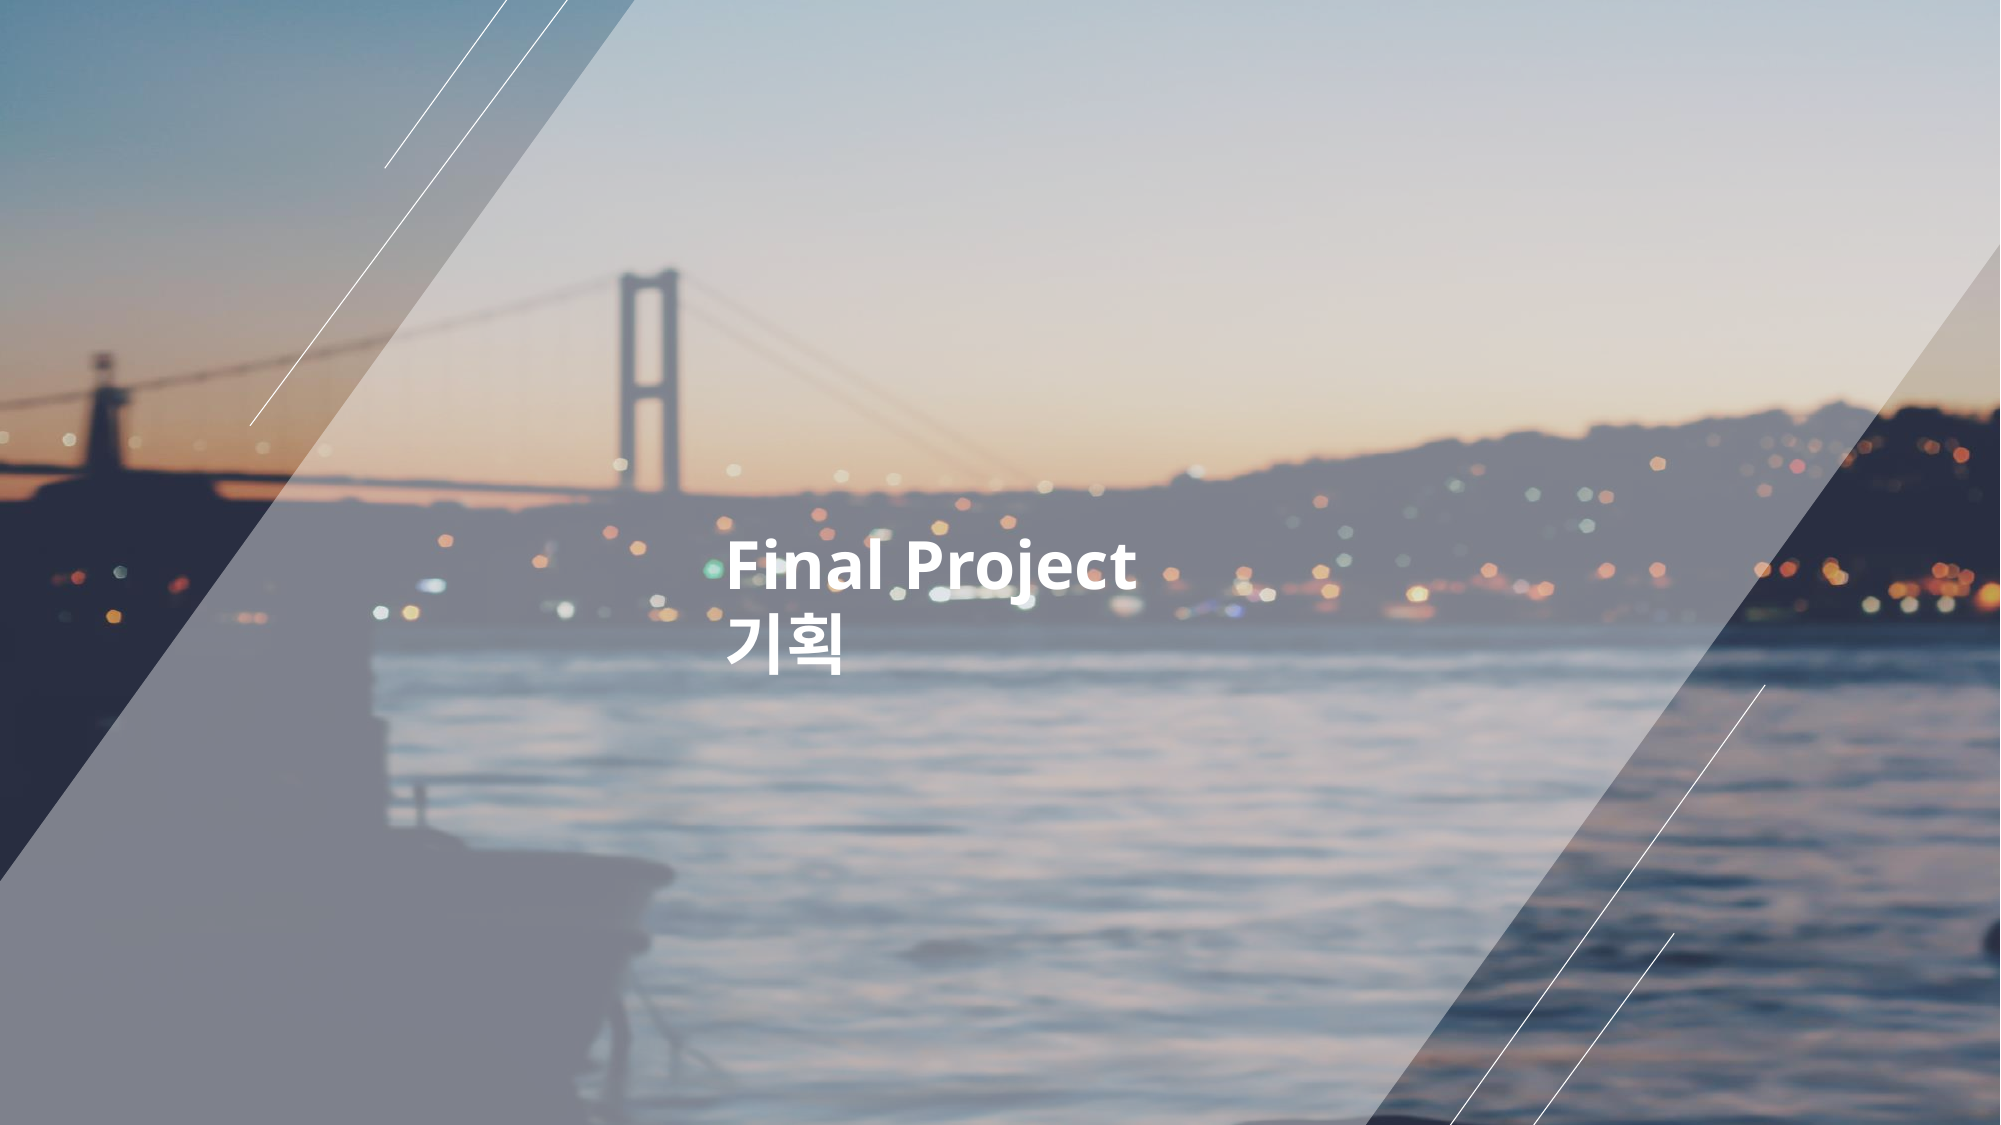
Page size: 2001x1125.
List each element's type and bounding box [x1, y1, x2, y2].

text_box [1449, 684, 1766, 1125]
text_box [249, 0, 569, 426]
text_box [384, 0, 508, 169]
text_box [1533, 933, 1675, 1125]
picture [0, 0, 2000, 1125]
